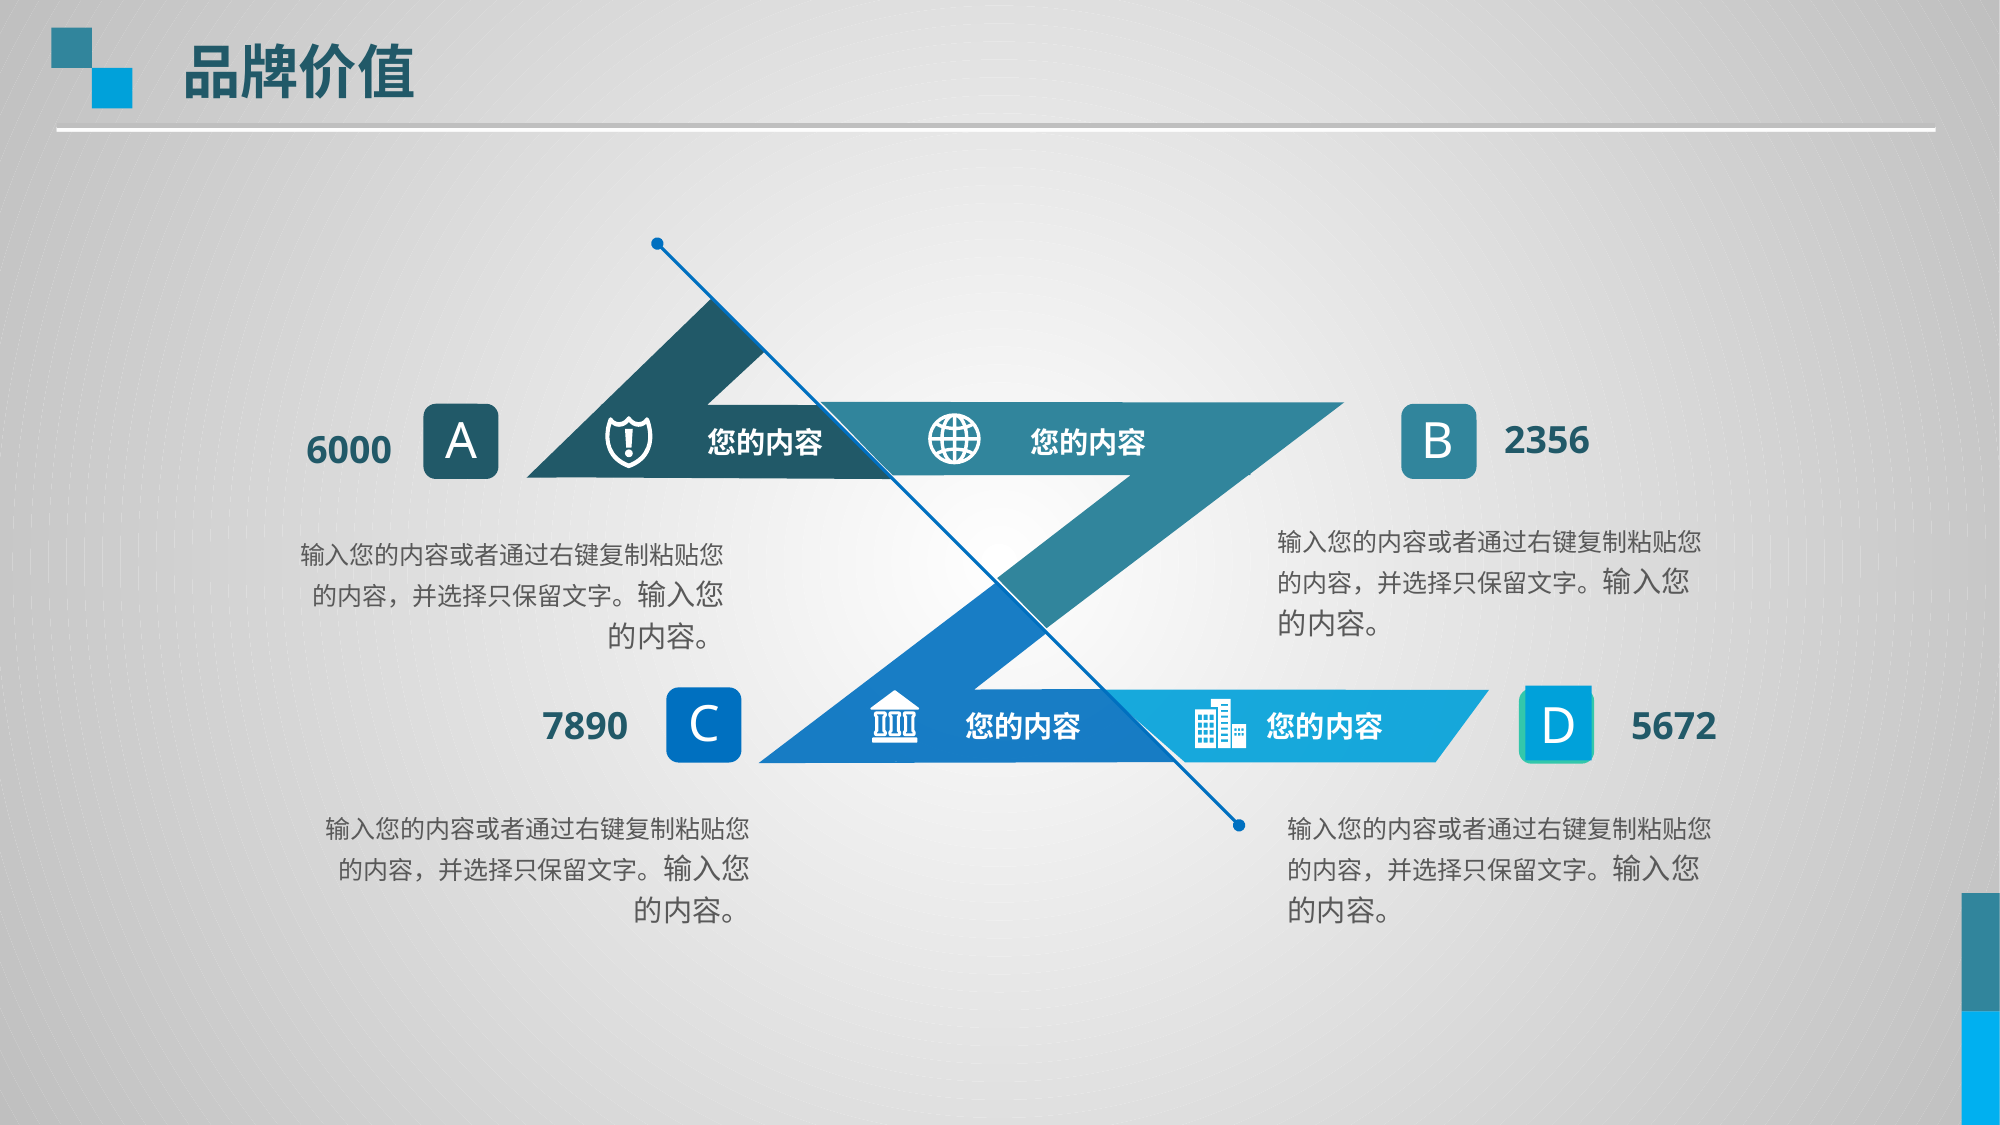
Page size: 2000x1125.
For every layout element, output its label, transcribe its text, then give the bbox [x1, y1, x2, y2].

text_box 6000 [294, 420, 404, 477]
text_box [526, 298, 652, 480]
text_box 输入您的内容或者通过右键复制粘贴您的内容，并选择只保留文字。输入您的内容。 [285, 526, 652, 661]
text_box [657, 243, 1240, 826]
text_box 2356 [1492, 410, 1602, 468]
text_box 输入您的内容或者通过右键复制粘贴您的内容，并选择只保留文字。输入您的内容。 [1272, 800, 1728, 935]
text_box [1244, 689, 1490, 763]
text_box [1518, 685, 1595, 764]
text_box 7890 [531, 696, 640, 753]
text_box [423, 400, 499, 482]
text_box 输入您的内容或者通过右键复制粘贴您的内容，并选择只保留文字。输入您的内容。 [1263, 513, 1718, 648]
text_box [665, 684, 742, 766]
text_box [874, 242, 1291, 563]
text_box 5672 [1619, 696, 1729, 753]
text_box 品牌价值 [167, 27, 605, 113]
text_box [1401, 400, 1477, 480]
text_box 输入您的内容或者通过右键复制粘贴您的内容，并选择只保留文字。输入您的内容。 [311, 800, 766, 935]
